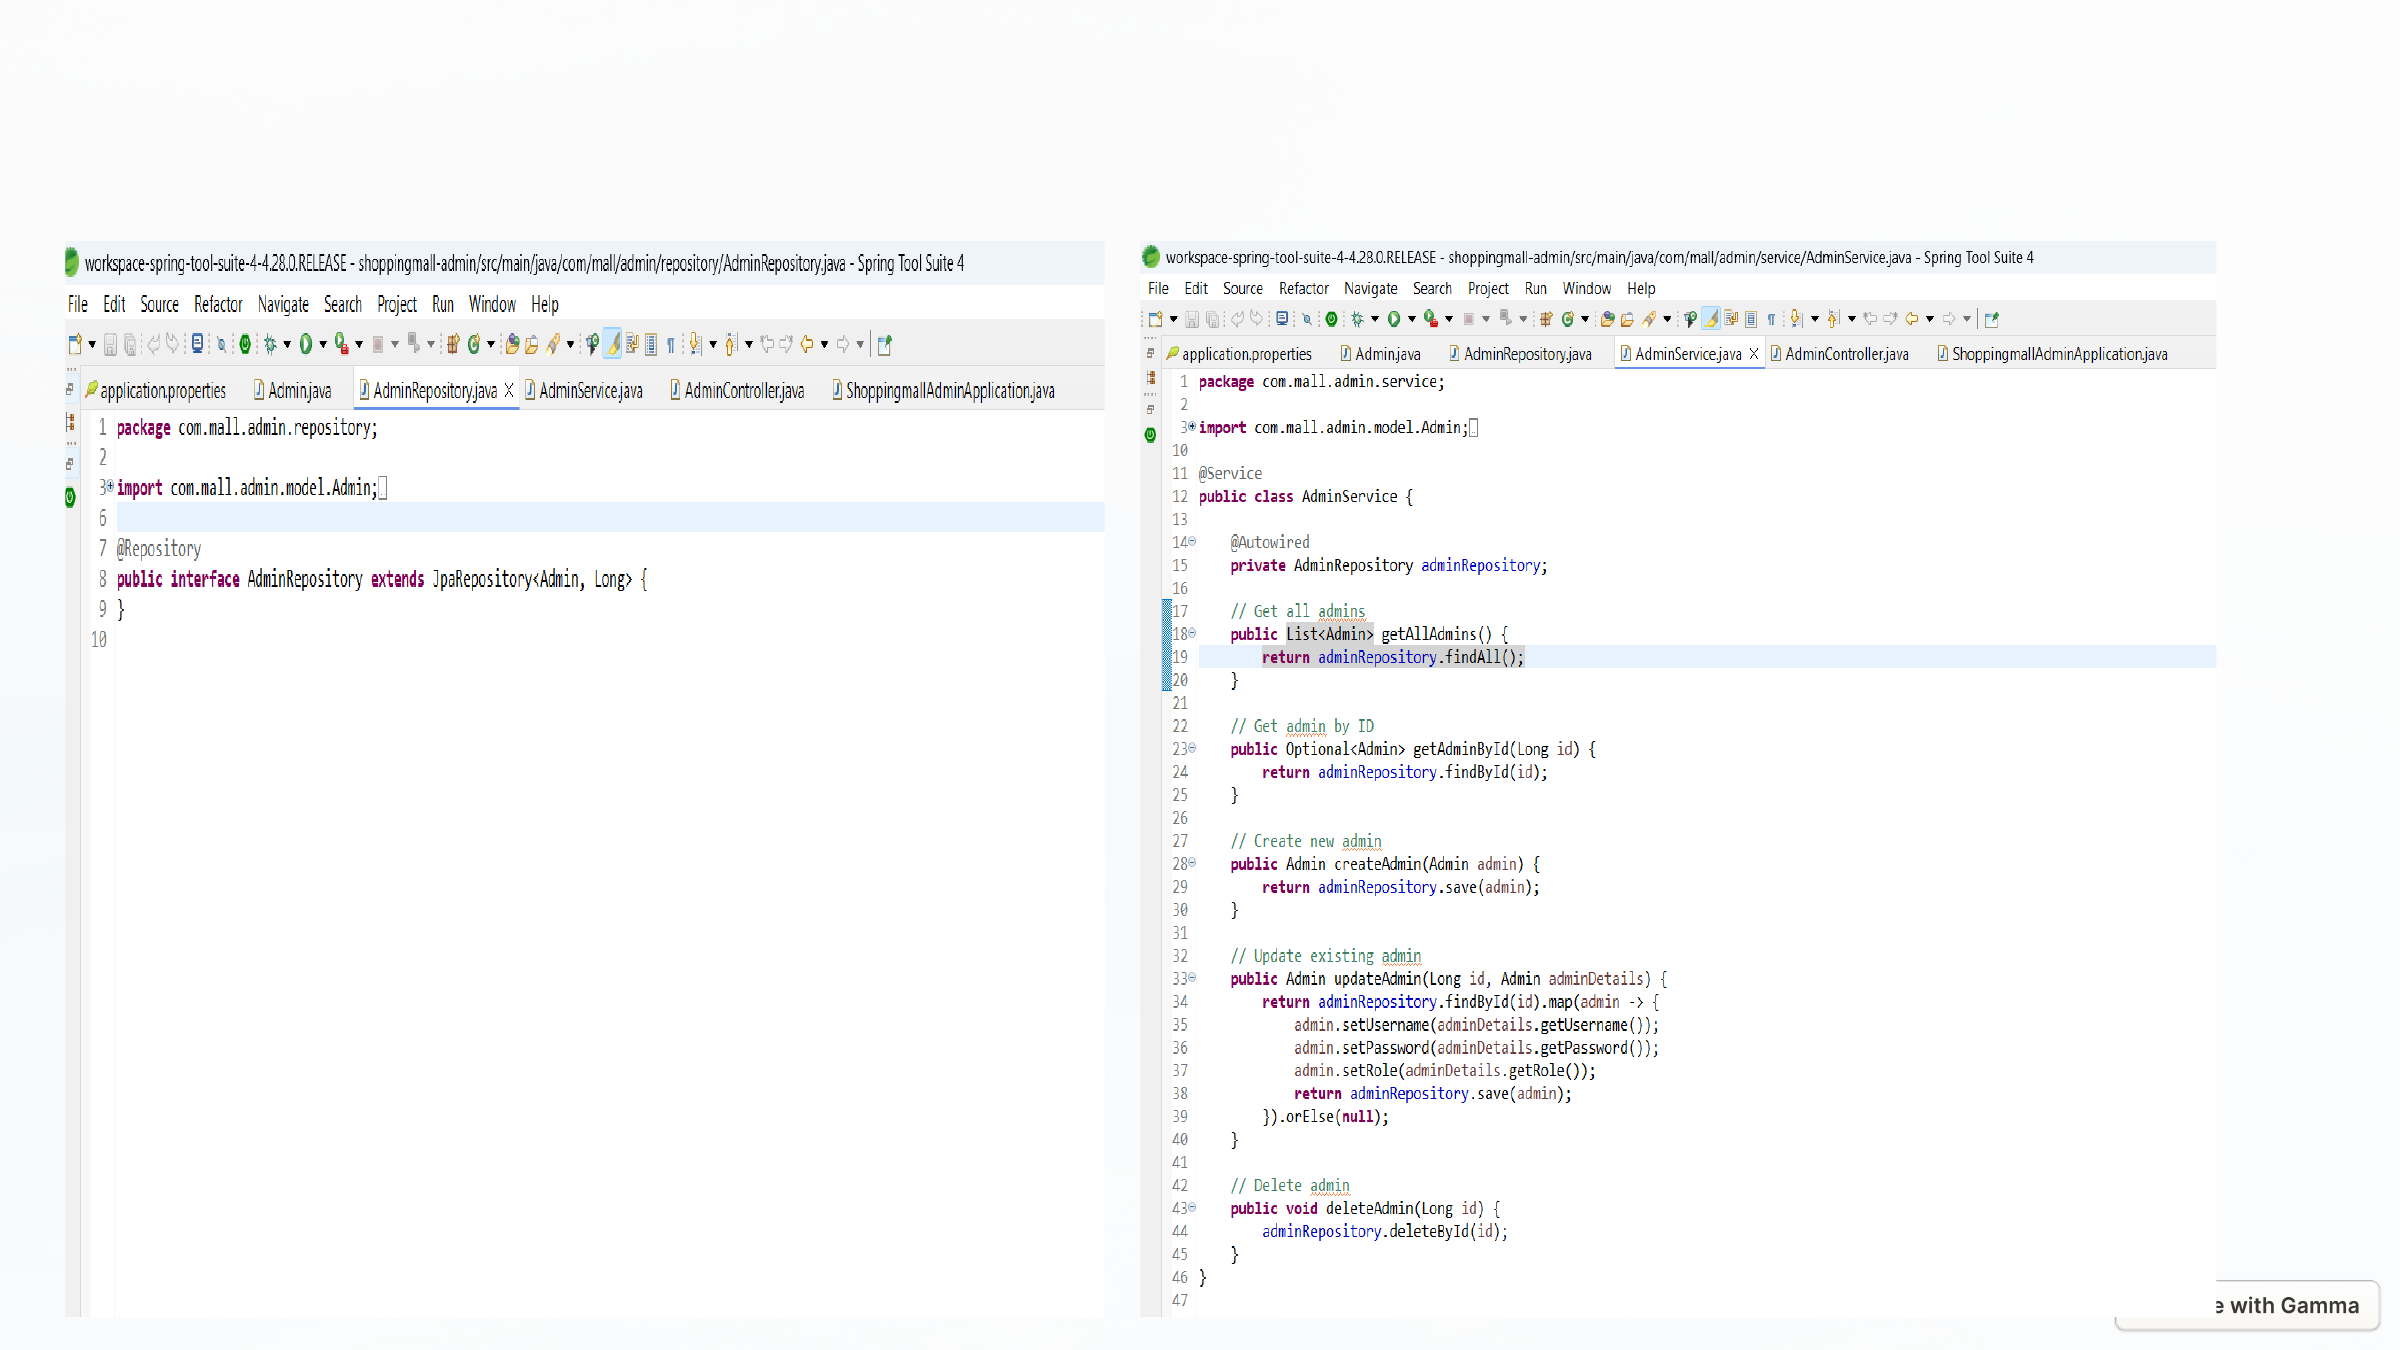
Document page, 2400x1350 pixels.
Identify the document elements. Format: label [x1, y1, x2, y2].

text_box [65, 241, 1105, 1317]
text_box [1140, 241, 2217, 1317]
picture [2106, 1271, 2389, 1339]
